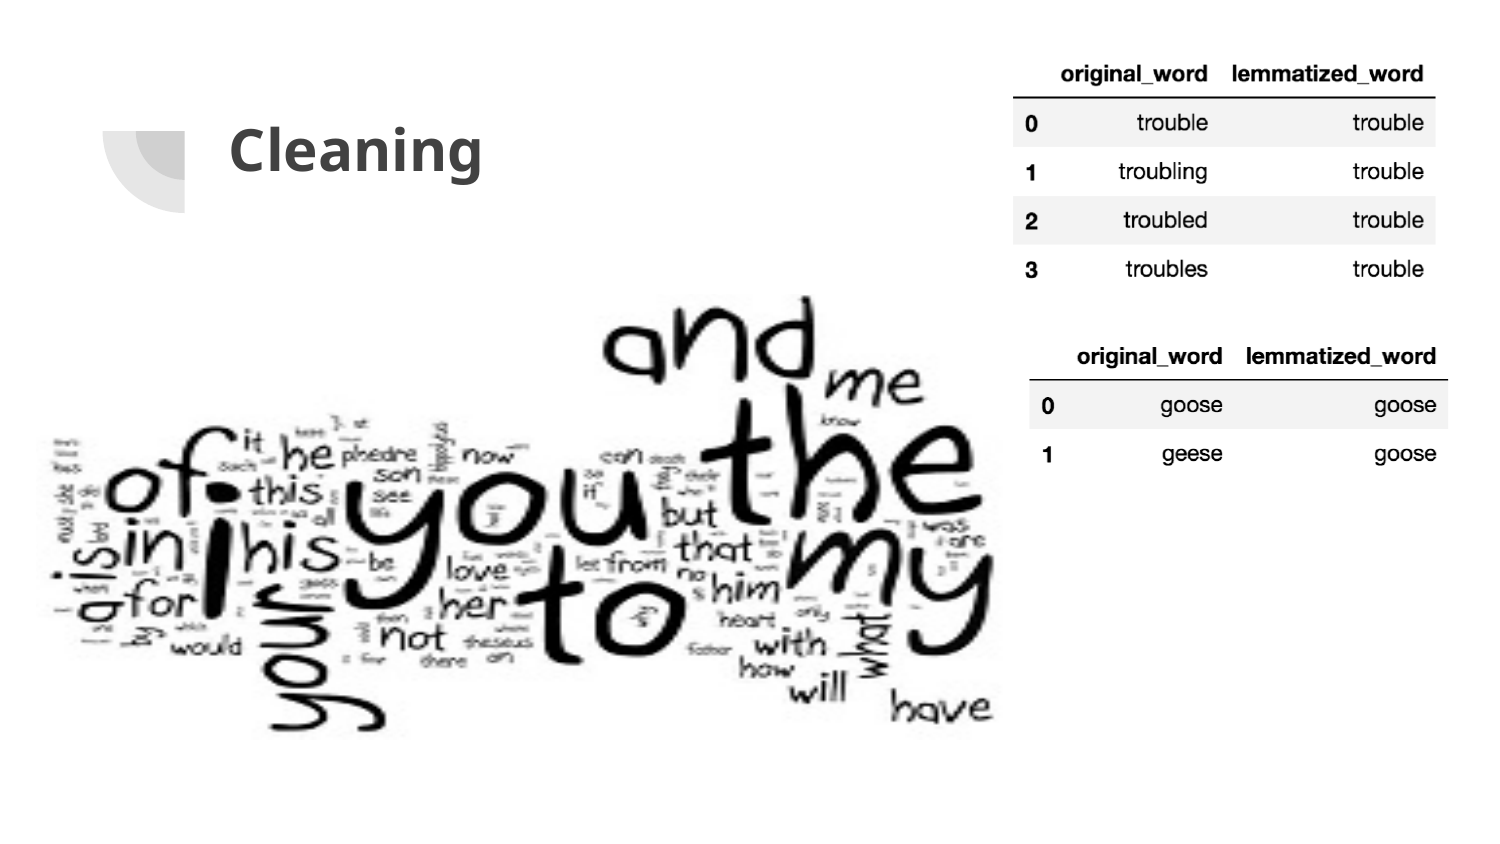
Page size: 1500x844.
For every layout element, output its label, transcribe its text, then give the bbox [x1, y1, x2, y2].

picture [36, 46, 1463, 740]
title Cleaning [213, 98, 983, 263]
